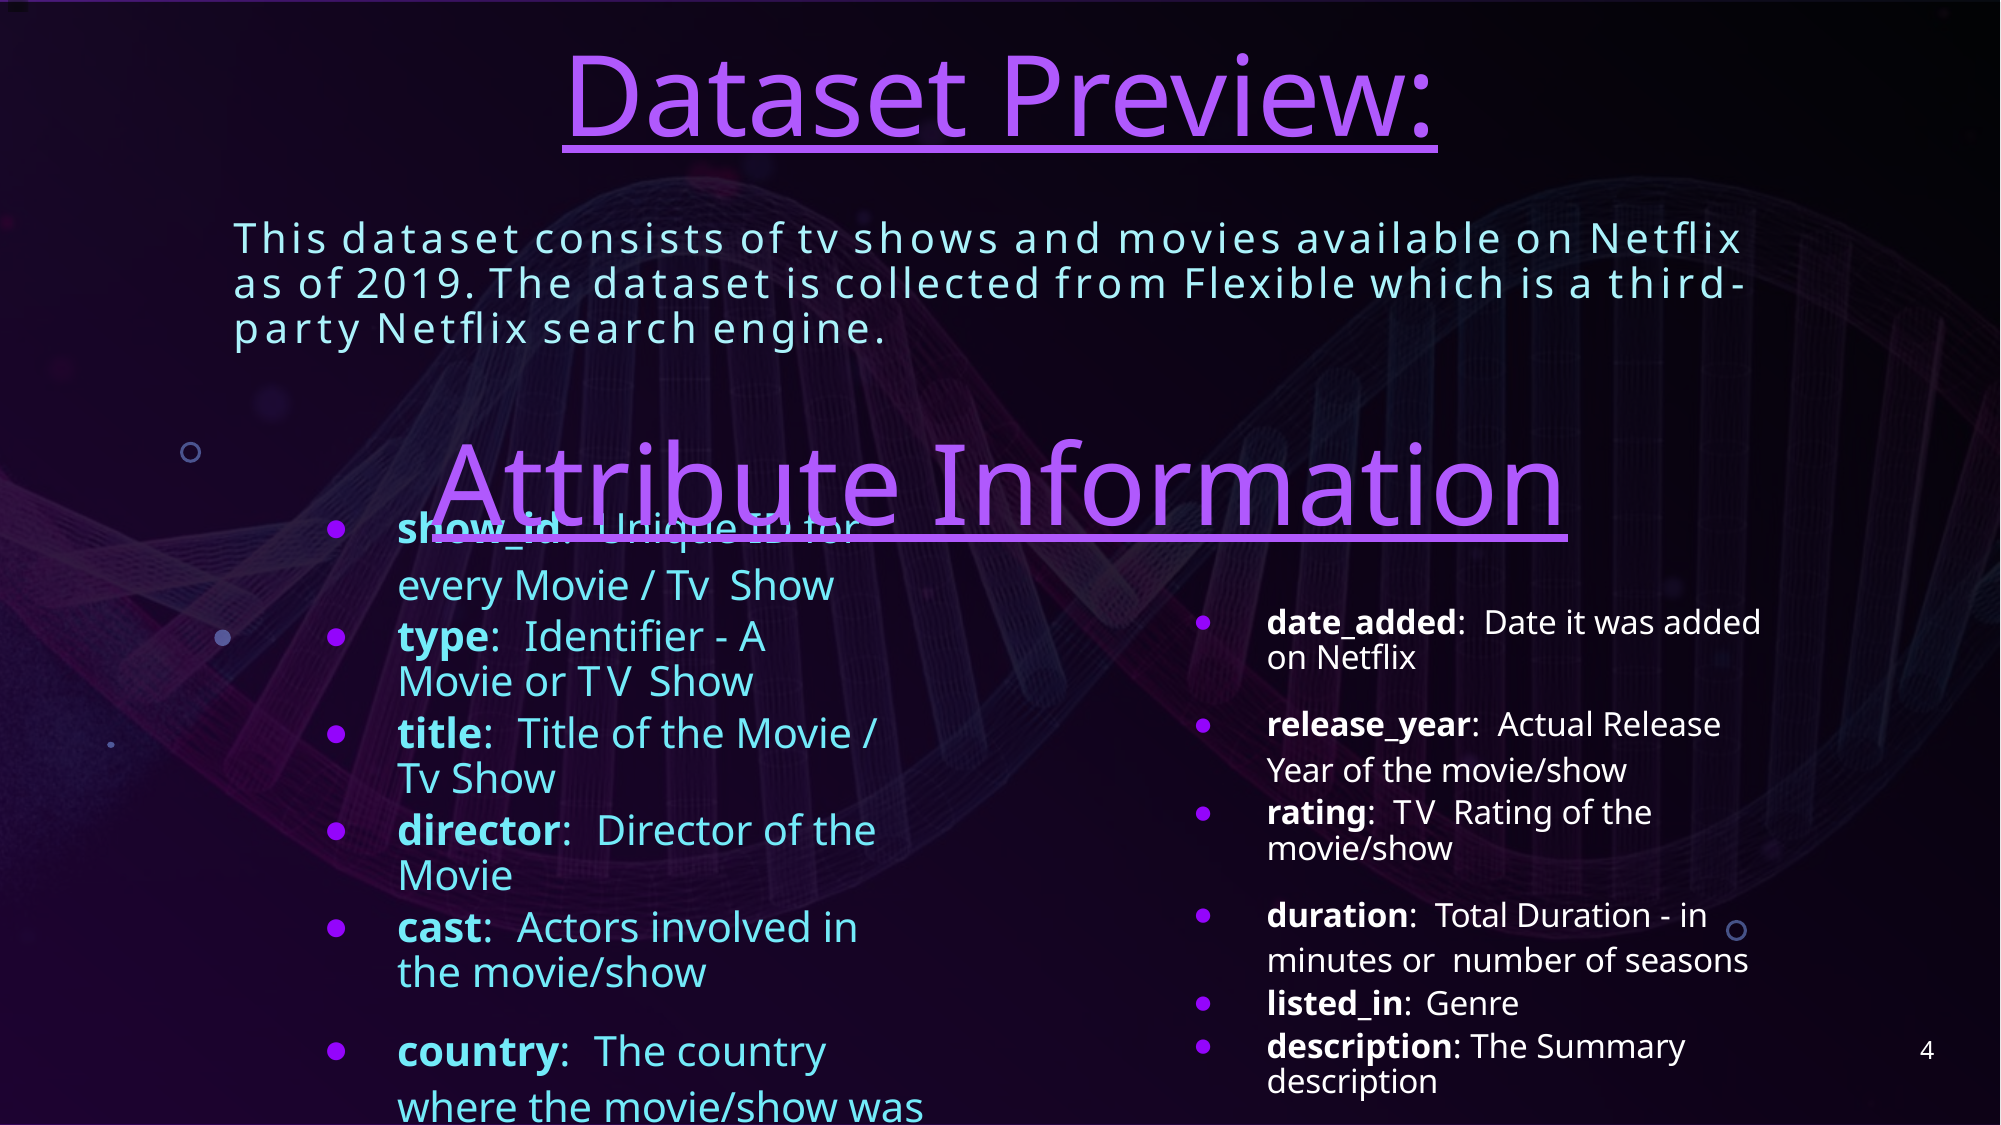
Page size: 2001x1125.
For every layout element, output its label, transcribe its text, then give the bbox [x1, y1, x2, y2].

list This dataset consists of tv shows and movies available on Netﬂix as of 2019. The dataset is collected from Flexible which is a third-party Netﬂix search engine. [215, 176, 1797, 395]
text_box date_added: Date it was added on Netﬂix release_year: Actual Release Year of the movie/show rating: TV Rating of the movie/show duration: Total Duration - in minutes or number of seasons listed_in: Genre description: The Summary description [1175, 597, 1818, 1109]
text_box Attribute Information [416, 405, 1584, 556]
slide_number 4 [1818, 1021, 1950, 1082]
list show_id: Unique ID for every Movie / Tv Show type: Identiﬁer - A Movie or TV Show title: Title of the Movie / Tv Show director: Director of the Movie cast: Actors involved in the movie/show country: The country where the movie/show was produced [305, 599, 948, 1084]
text_box Dataset Preview: [546, 16, 1453, 167]
